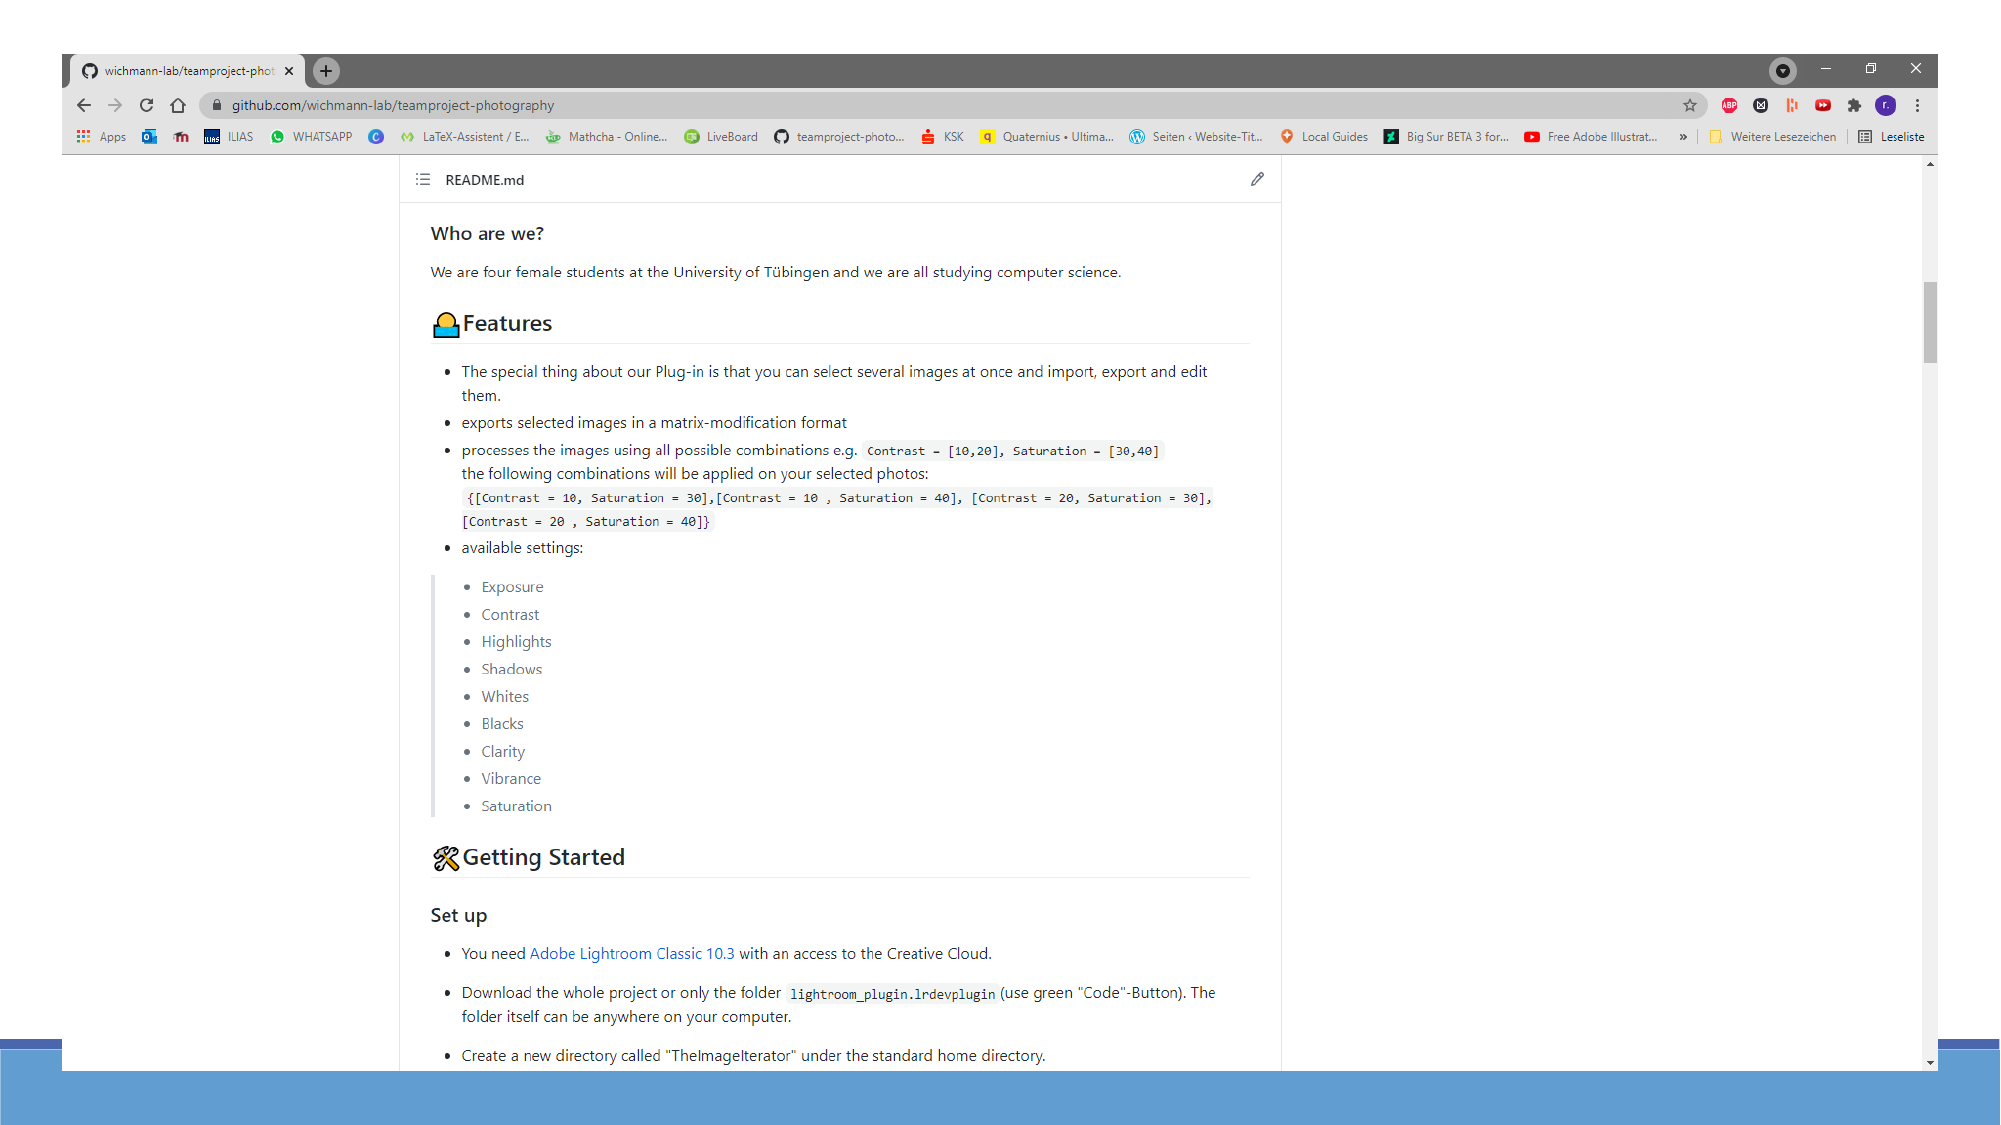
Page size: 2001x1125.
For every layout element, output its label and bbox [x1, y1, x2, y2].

picture [62, 54, 1938, 1071]
